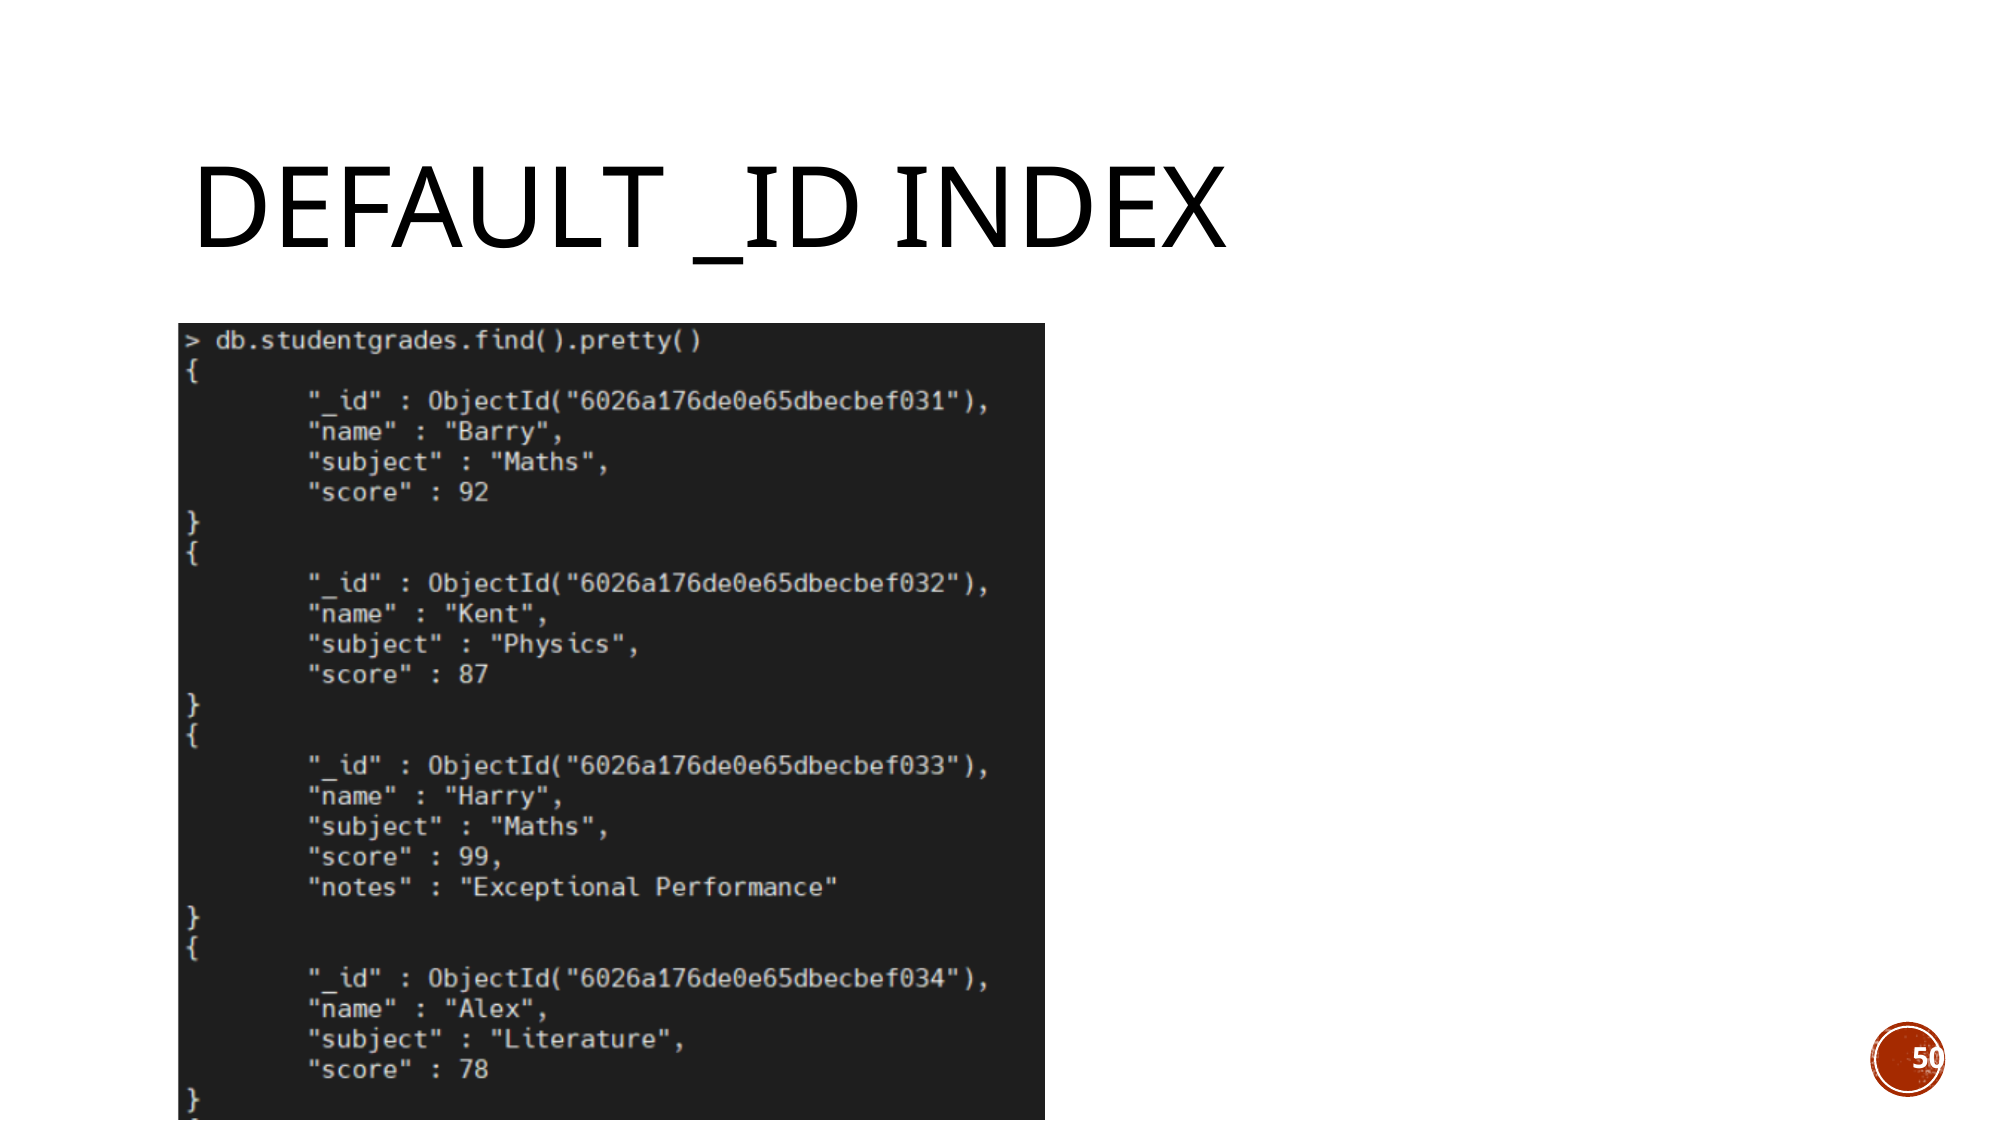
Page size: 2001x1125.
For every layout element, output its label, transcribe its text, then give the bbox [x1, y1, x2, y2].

slide_number 50 [1855, 1028, 1961, 1089]
picture [174, 323, 1045, 1120]
title Default _id index [175, 79, 1826, 344]
